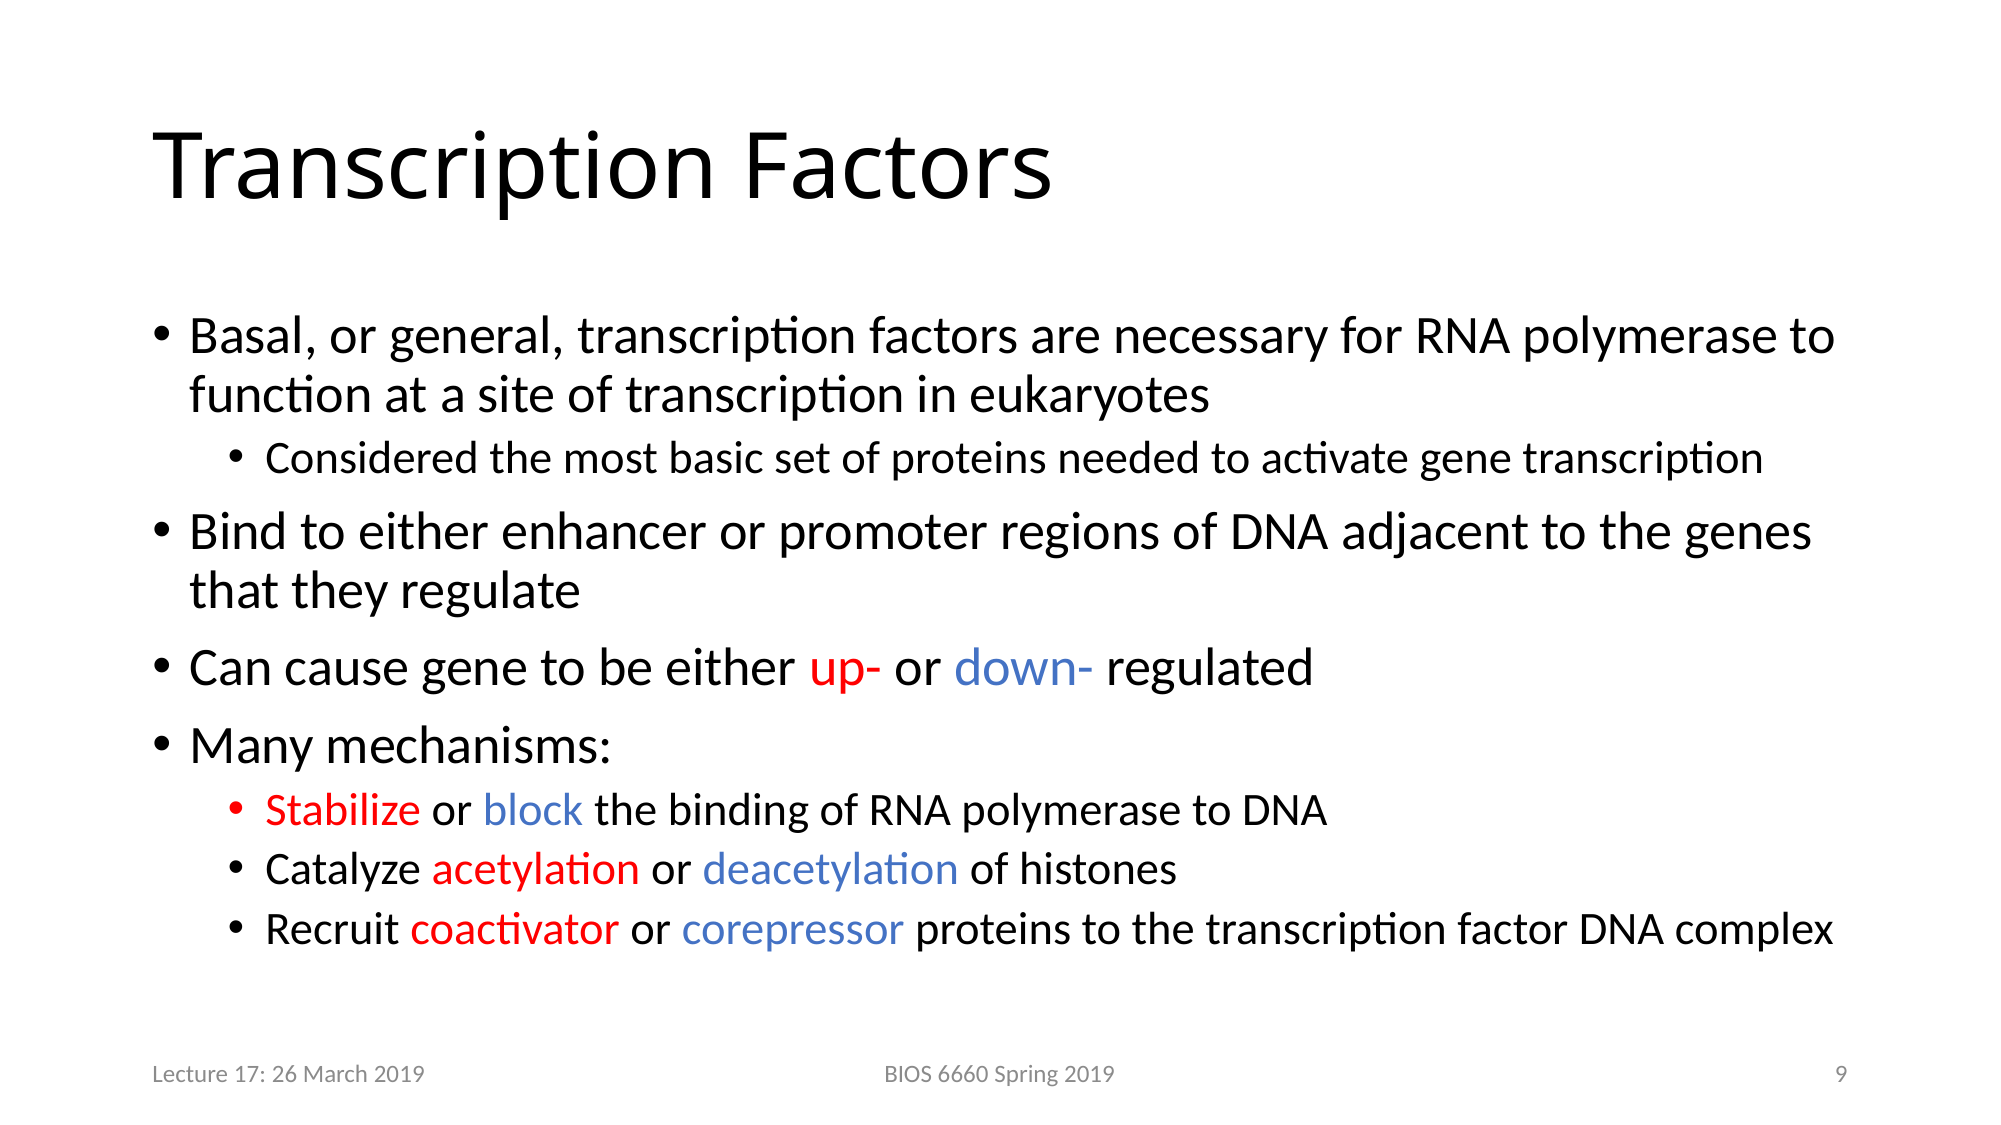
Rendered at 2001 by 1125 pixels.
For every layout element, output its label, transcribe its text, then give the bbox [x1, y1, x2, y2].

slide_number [137, 1042, 588, 1103]
list Basal, or general, transcription factors are necessary for RNA polymerase to function at a site of transcription in eukaryotes Considered the most basic set of proteins needed to activate gene transcription Bind to either enhancer or promoter regions of DNA adjacent to the genes that they regulate Can cause gene to be either up- or down- regulated Many mechanisms: Stabilize or block the binding of RNA polymerase to DNA Catalyze acetylation or deacetylation of histones Recruit coactivator or corepressor proteins to the transcription factor DNA complex [137, 299, 1856, 1014]
slide_number 9 [1412, 1042, 1863, 1103]
footer BIOS 6660 Spring 2019 [662, 1042, 1338, 1103]
title Transcription Factors [137, 59, 1863, 278]
